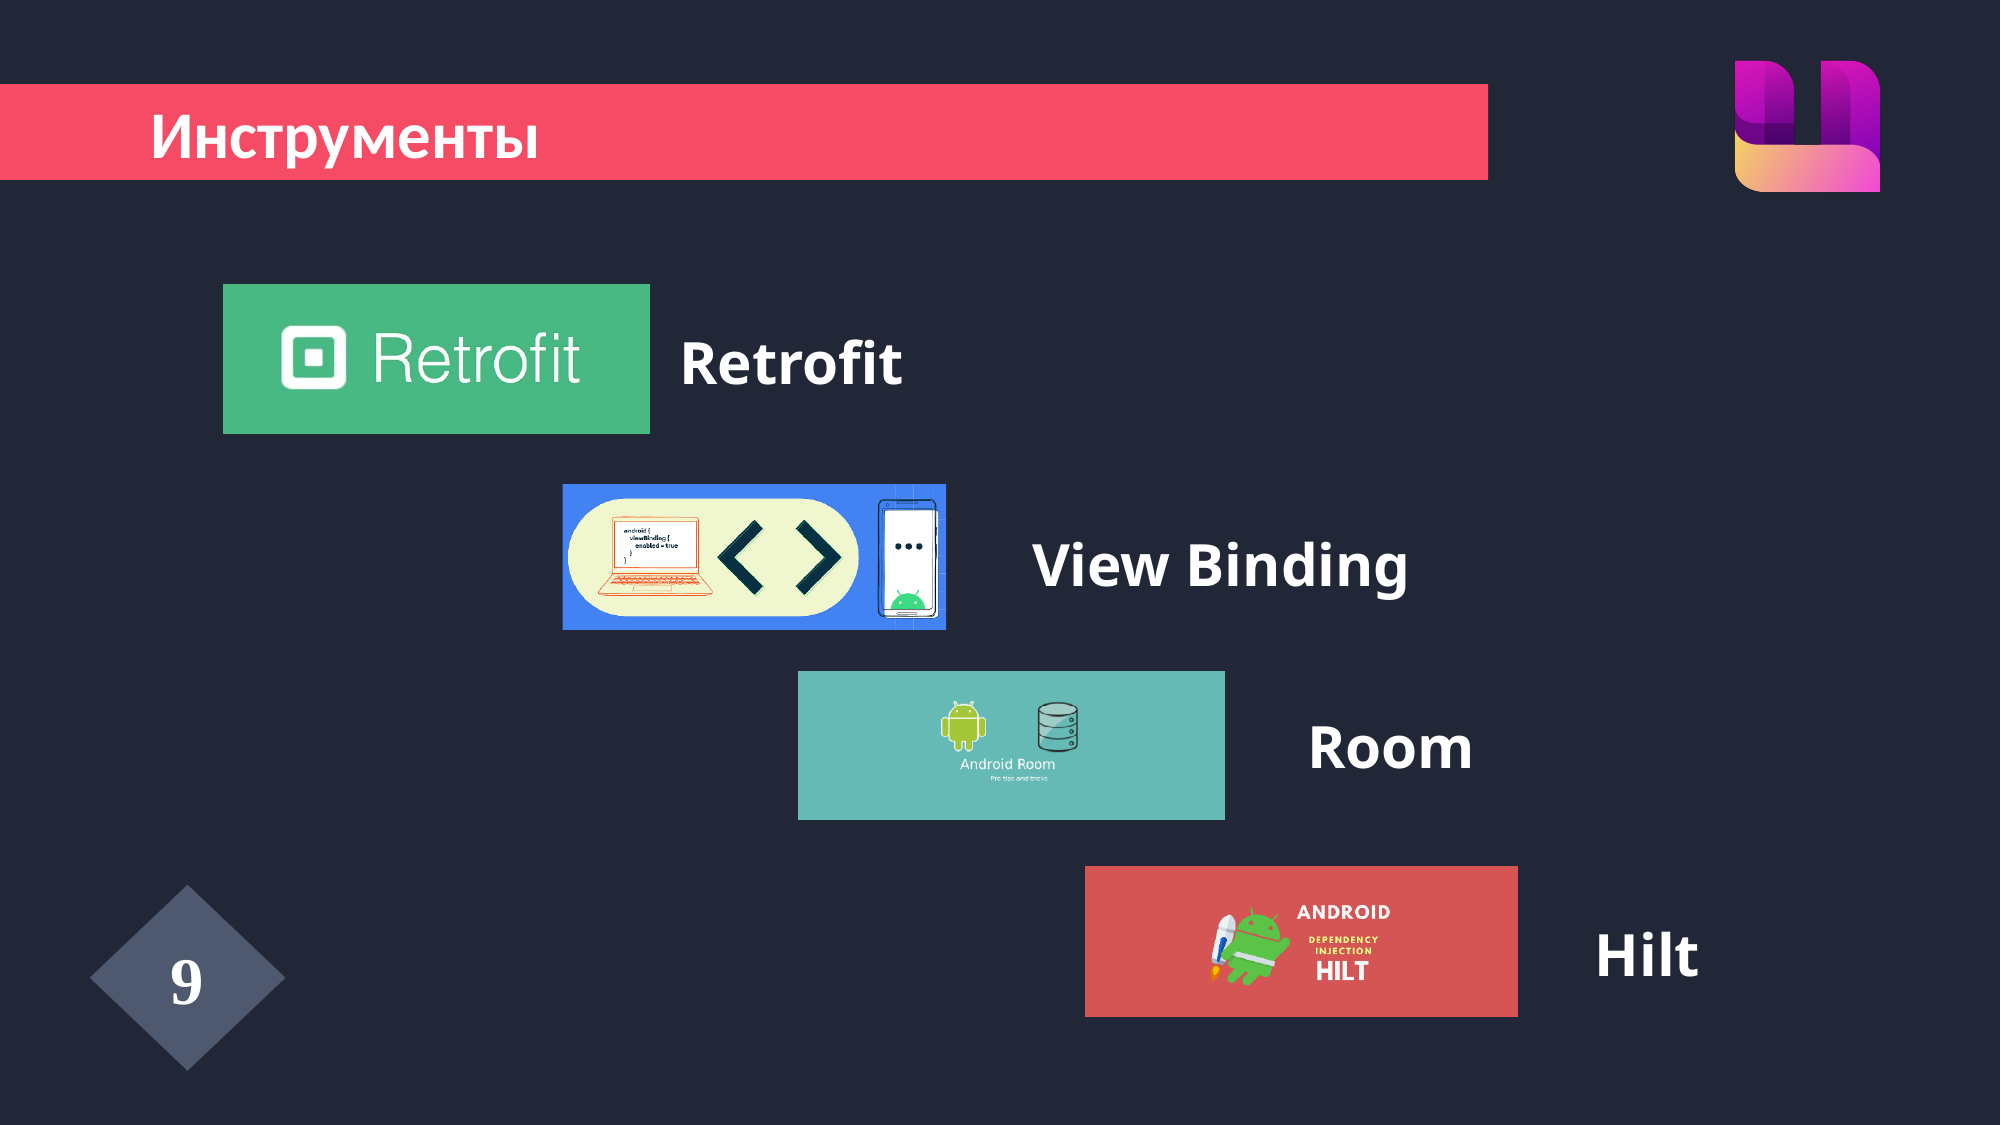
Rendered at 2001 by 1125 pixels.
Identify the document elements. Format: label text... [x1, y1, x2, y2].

picture [223, 284, 650, 434]
text_box [0, 83, 1489, 181]
picture [562, 484, 947, 630]
picture [798, 671, 1225, 820]
text_box Room [1292, 702, 1490, 788]
text_box Retrofit [664, 318, 920, 404]
text_box Hilt [1580, 910, 1715, 996]
text_box 9 [88, 883, 287, 1073]
text_box View Binding [1017, 520, 1426, 606]
picture [1085, 866, 1518, 1017]
picture [1709, 28, 1906, 224]
text_box Инструменты [135, 84, 1225, 179]
